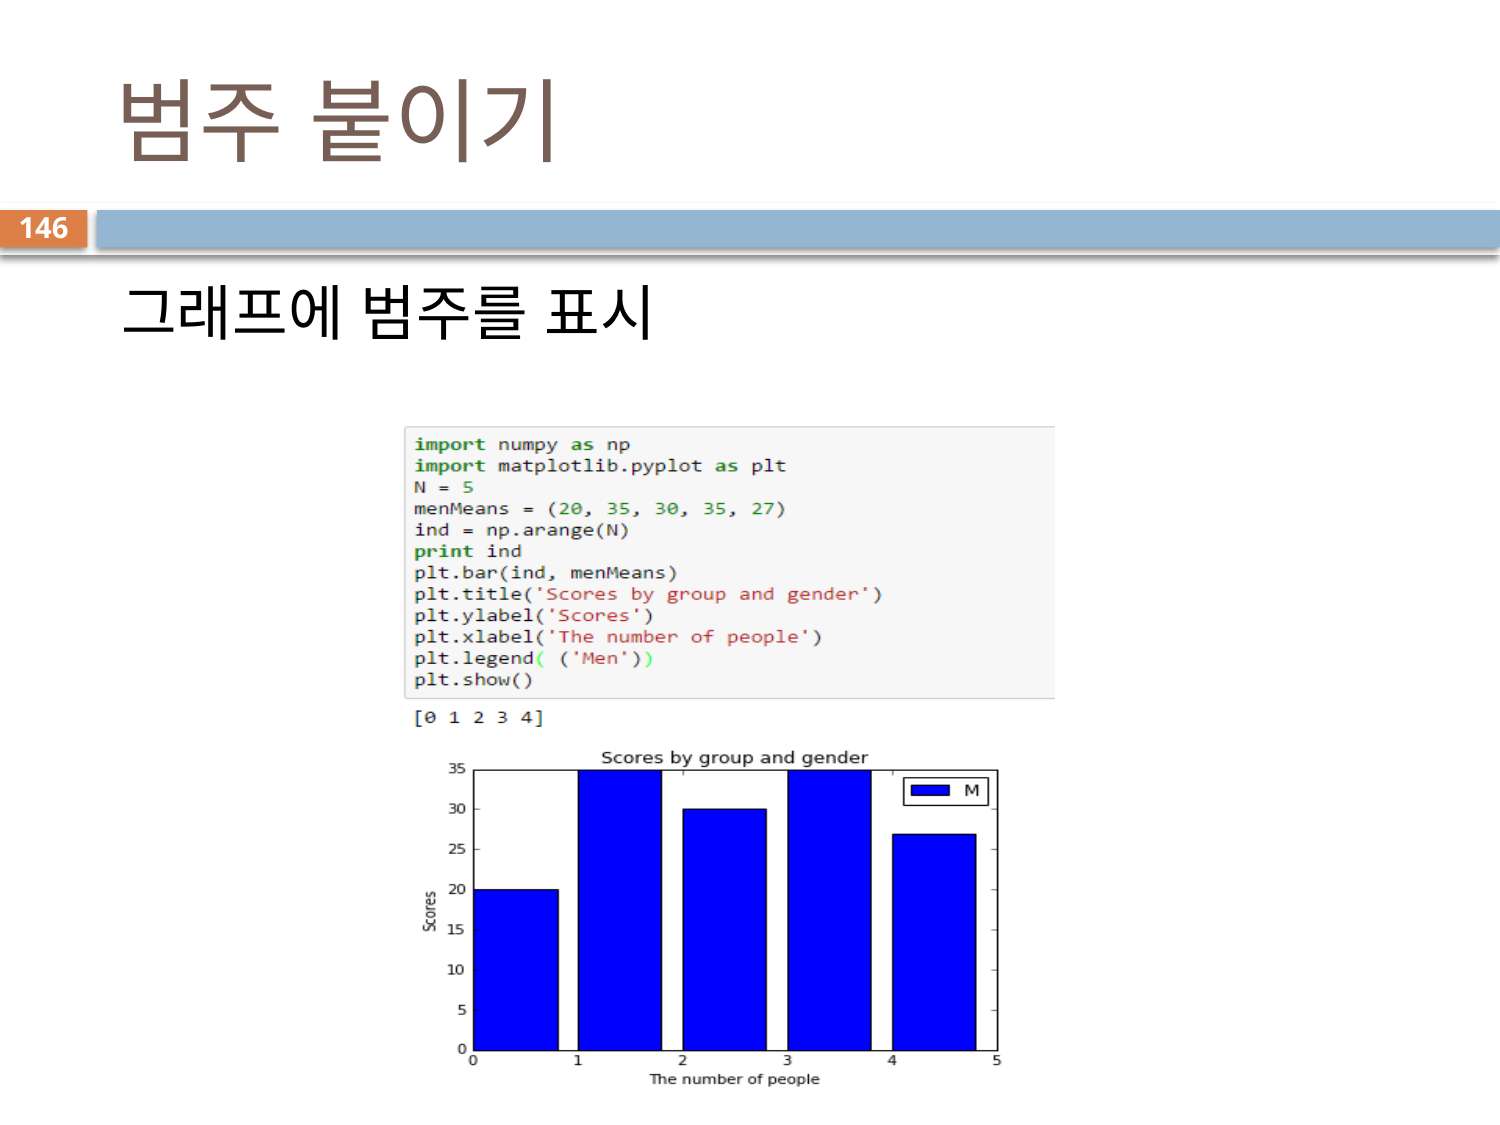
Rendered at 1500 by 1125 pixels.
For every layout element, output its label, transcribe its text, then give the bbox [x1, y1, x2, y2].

title 범주 붙이기 [100, 37, 1438, 200]
slide_number 146 [0, 208, 88, 249]
picture [395, 420, 1056, 1098]
list 그래프에 범주를 표시 [75, 267, 1425, 539]
